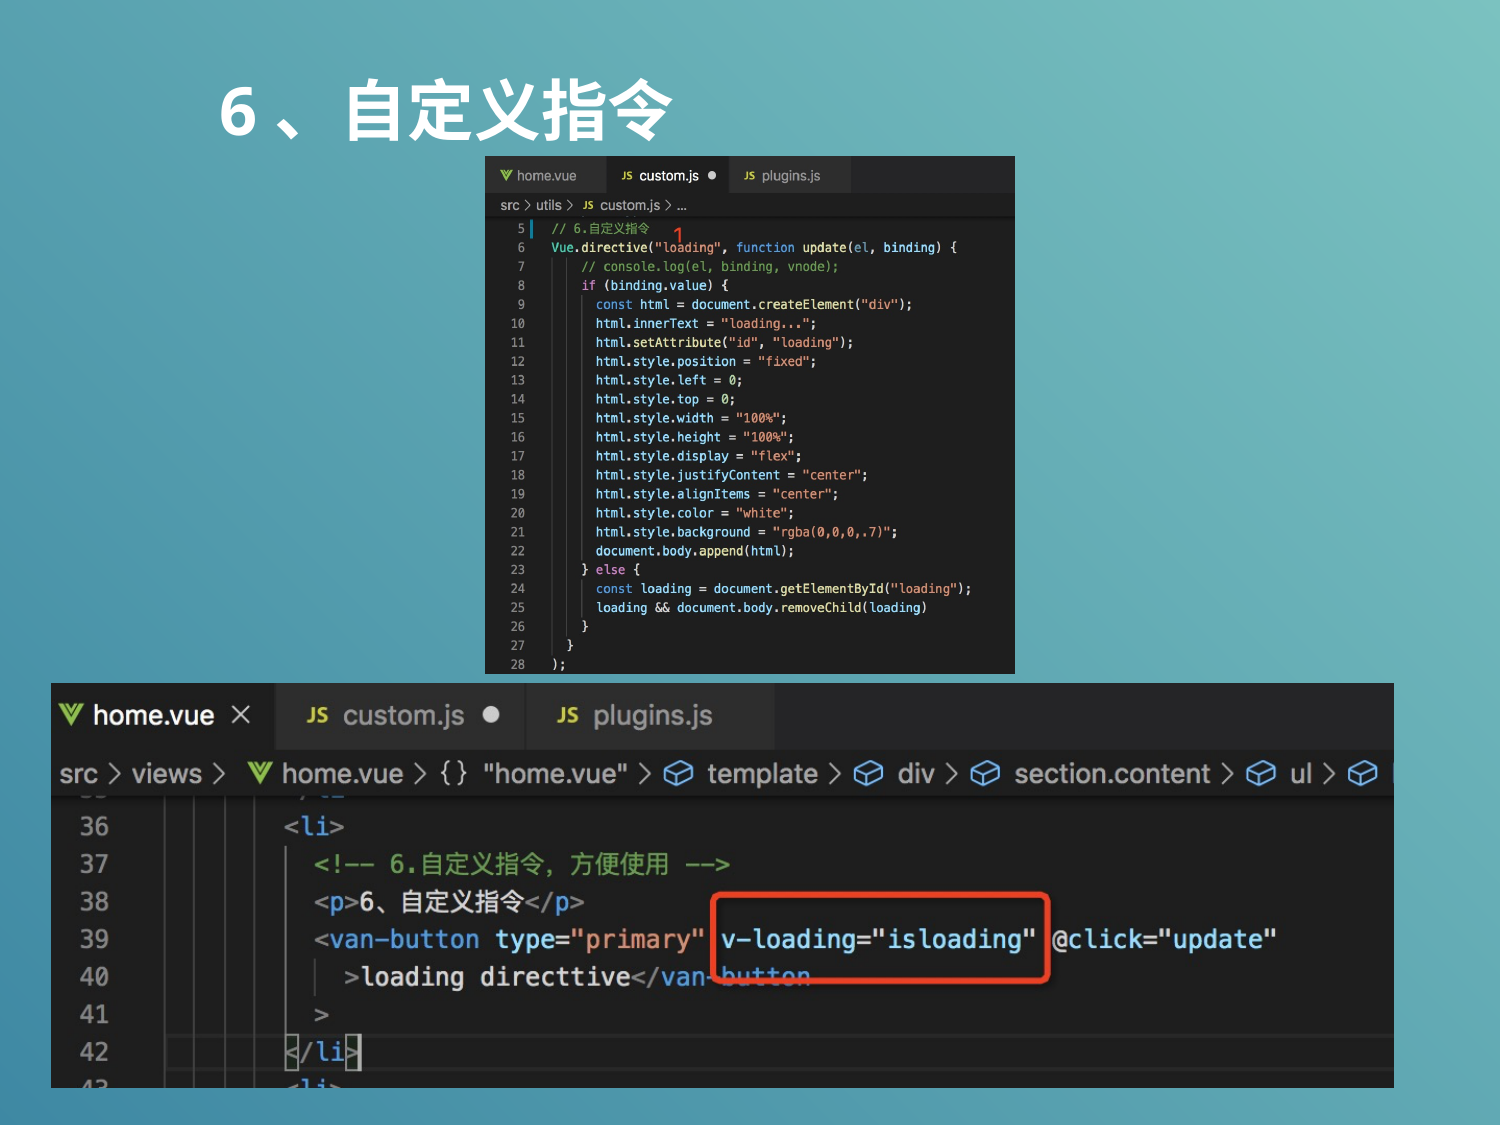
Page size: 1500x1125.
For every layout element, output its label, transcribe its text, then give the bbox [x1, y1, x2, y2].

text_box 6、自定义指令 [94, 20, 801, 156]
picture [485, 156, 1015, 674]
picture [51, 683, 1394, 1088]
